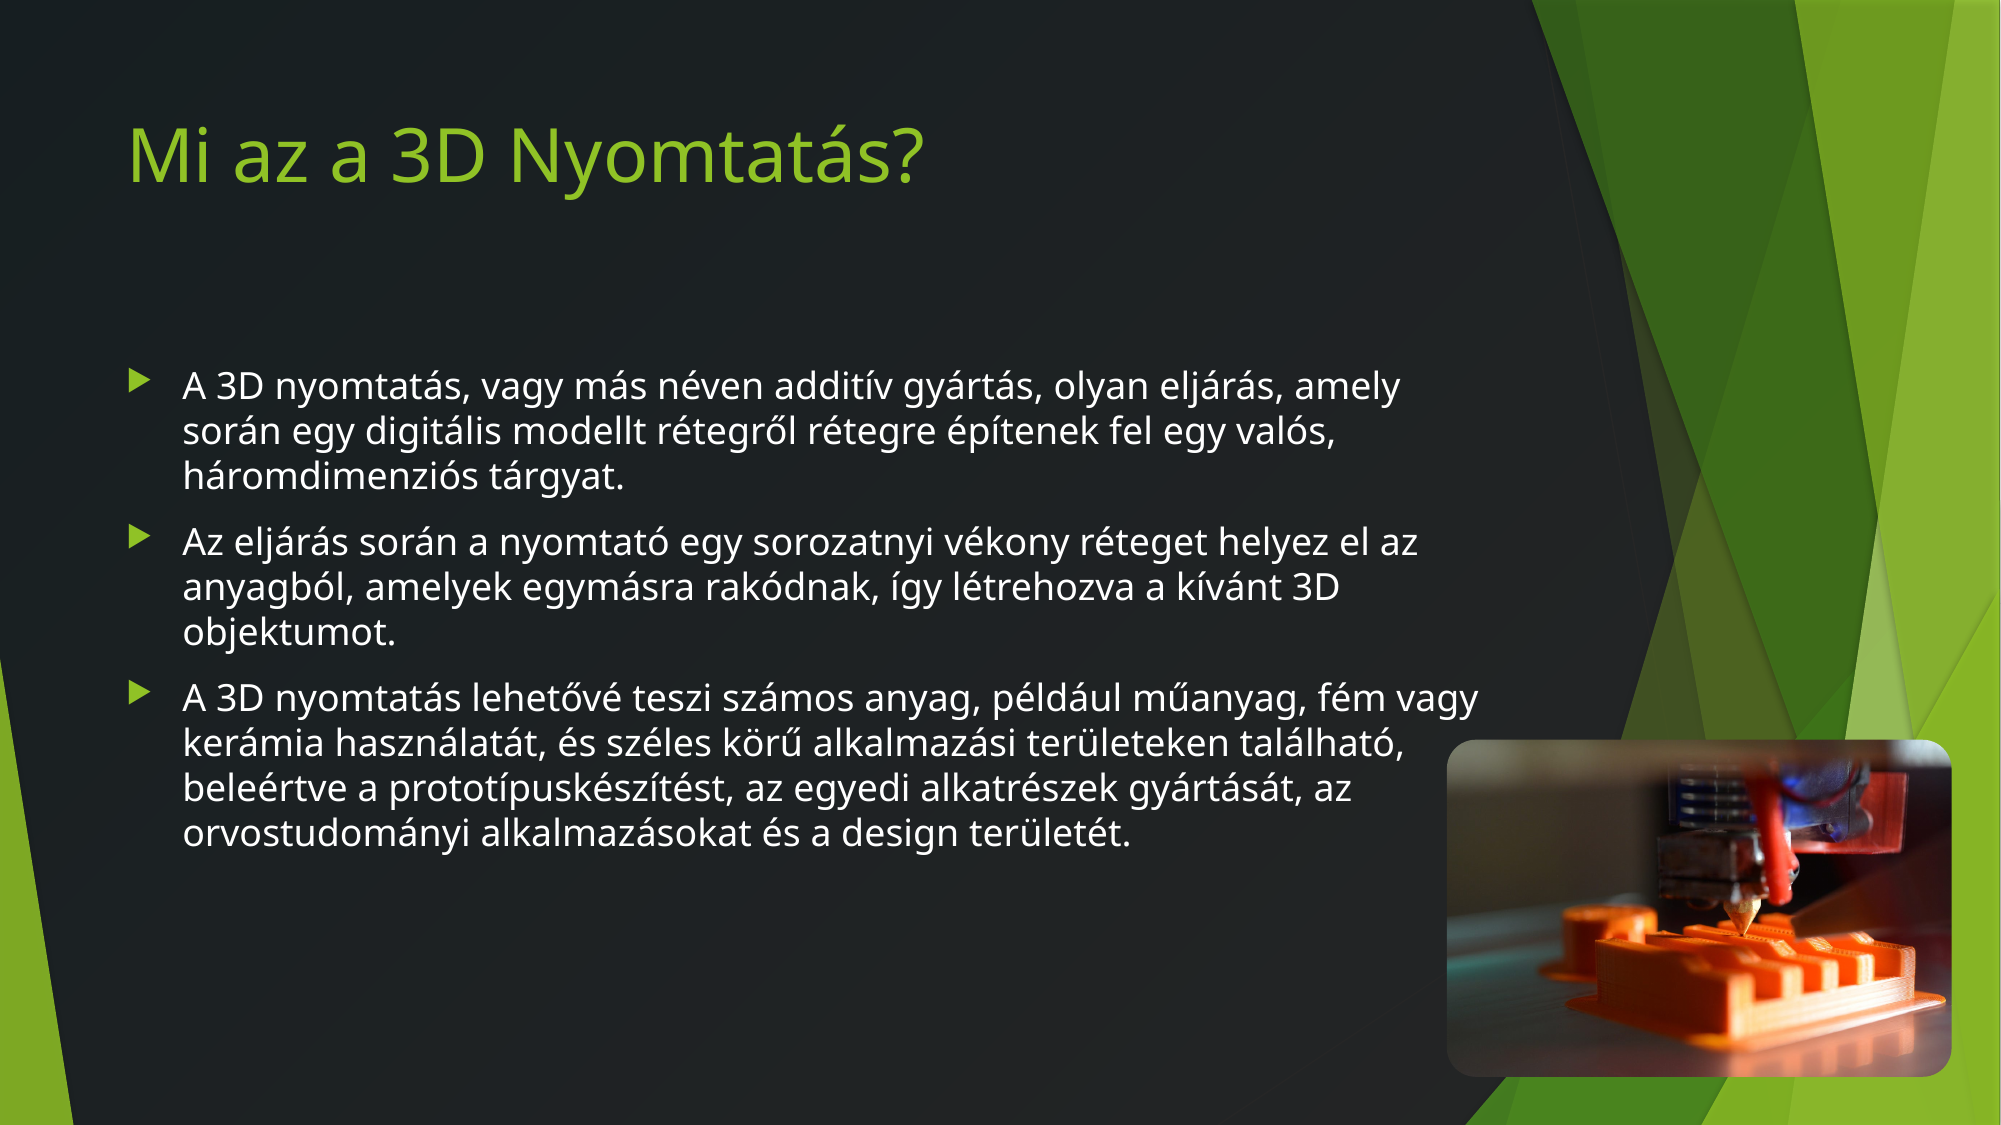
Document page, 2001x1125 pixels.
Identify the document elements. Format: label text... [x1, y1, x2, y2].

list A 3D nyomtatás, vagy más néven additív gyártás, olyan eljárás, amely során egy digitális modellt rétegről rétegre építenek fel egy valós, háromdimenziós tárgyat. Az eljárás során a nyomtató egy sorozatnyi vékony réteget helyez el az anyagból, amelyek egymásra rakódnak, így létrehozva a kívánt 3D objektumot. A 3D nyomtatás lehetővé teszi számos anyag, például műanyag, fém vagy kerámia használatát, és széles körű alkalmazási területeken található, beleértve a prototípuskészítést, az egyedi alkatrészek gyártását, az orvostudományi alkalmazásokat és a design területét. [111, 354, 1522, 992]
title Mi az a 3D Nyomtatás? [111, 99, 1522, 317]
picture [1446, 739, 1953, 1078]
